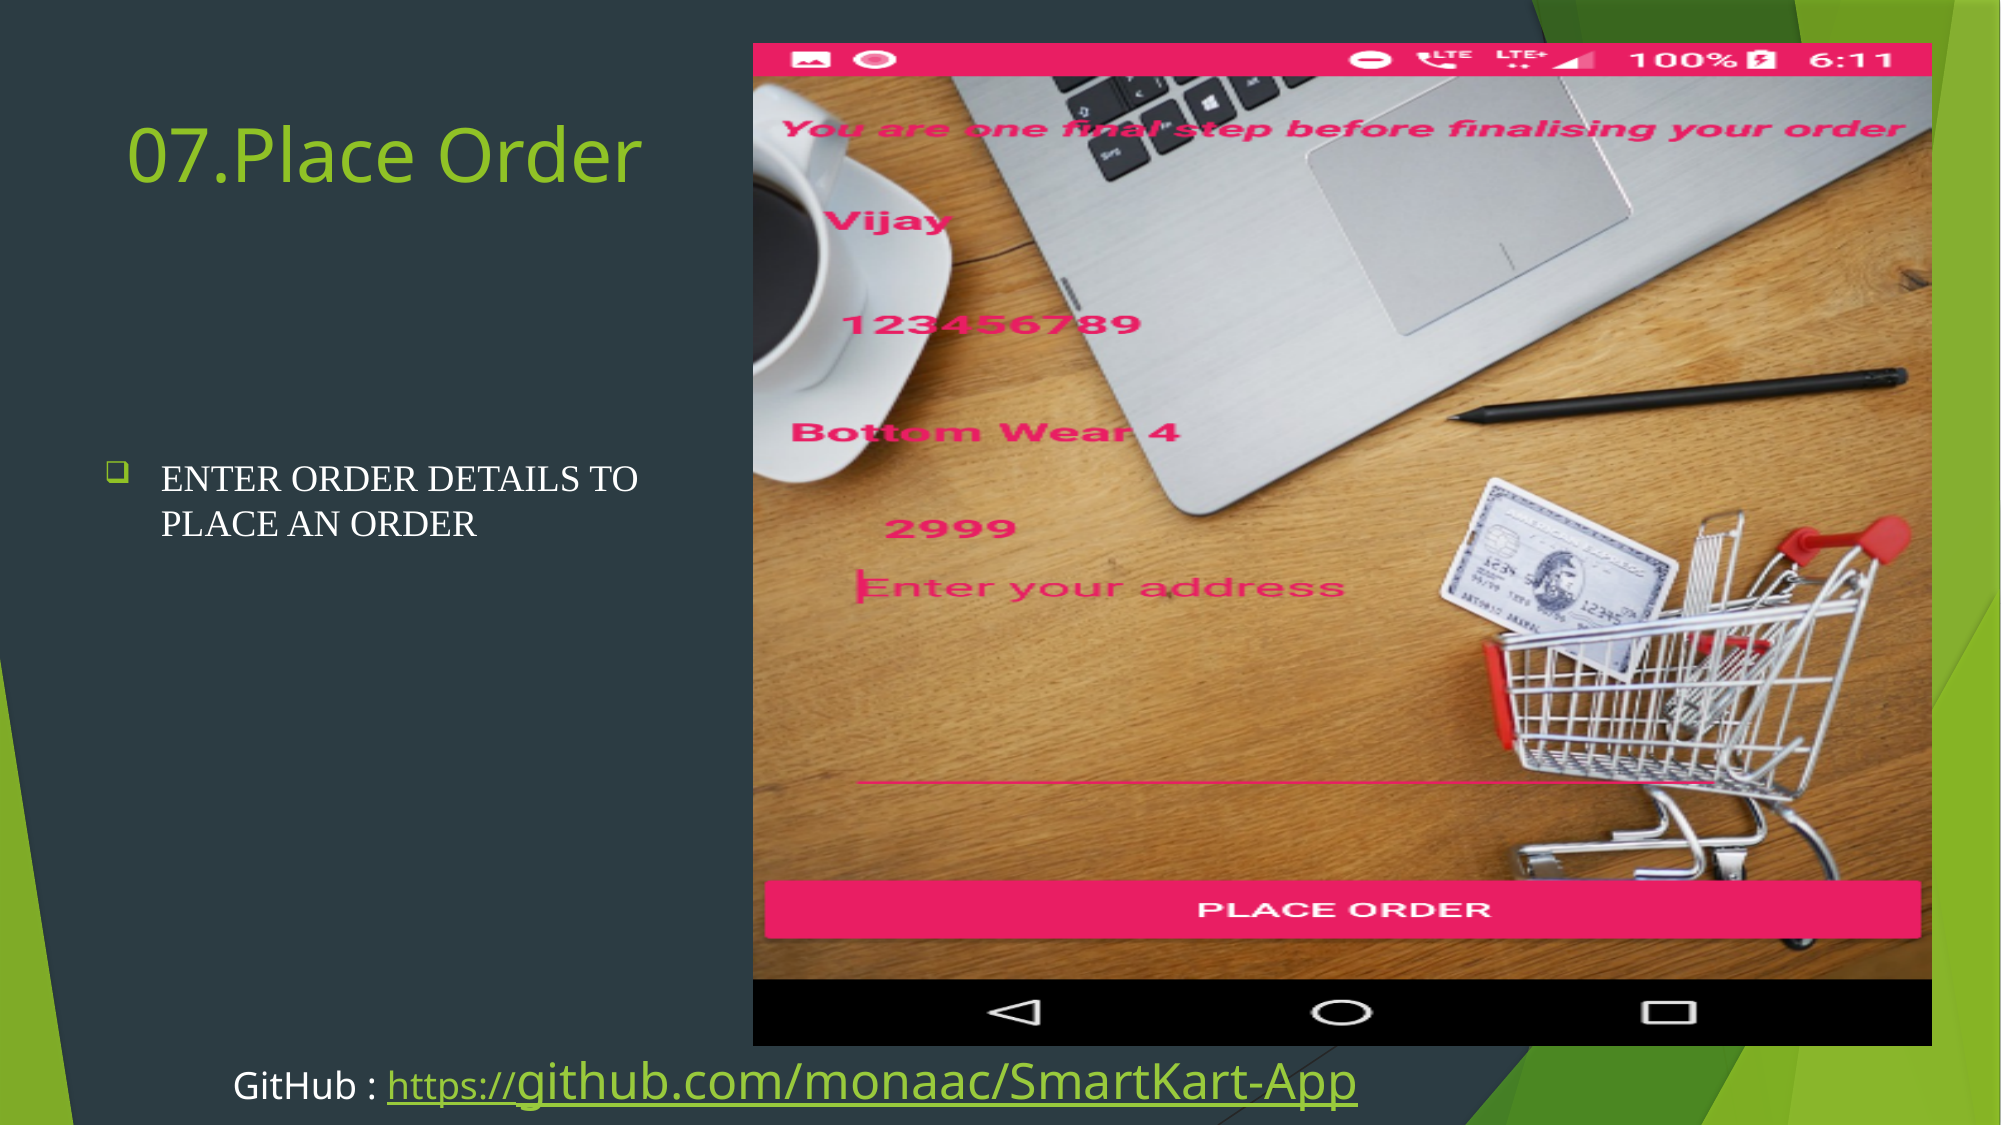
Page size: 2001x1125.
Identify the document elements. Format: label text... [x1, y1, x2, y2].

text_box ENTER ORDER DETAILS TO PLACE AN ORDER [89, 446, 748, 850]
title 07.Place Order [111, 99, 709, 317]
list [753, 42, 1932, 1046]
text_box GitHub : https://github.com/monaac/SmartKart-App [218, 1041, 1373, 1125]
